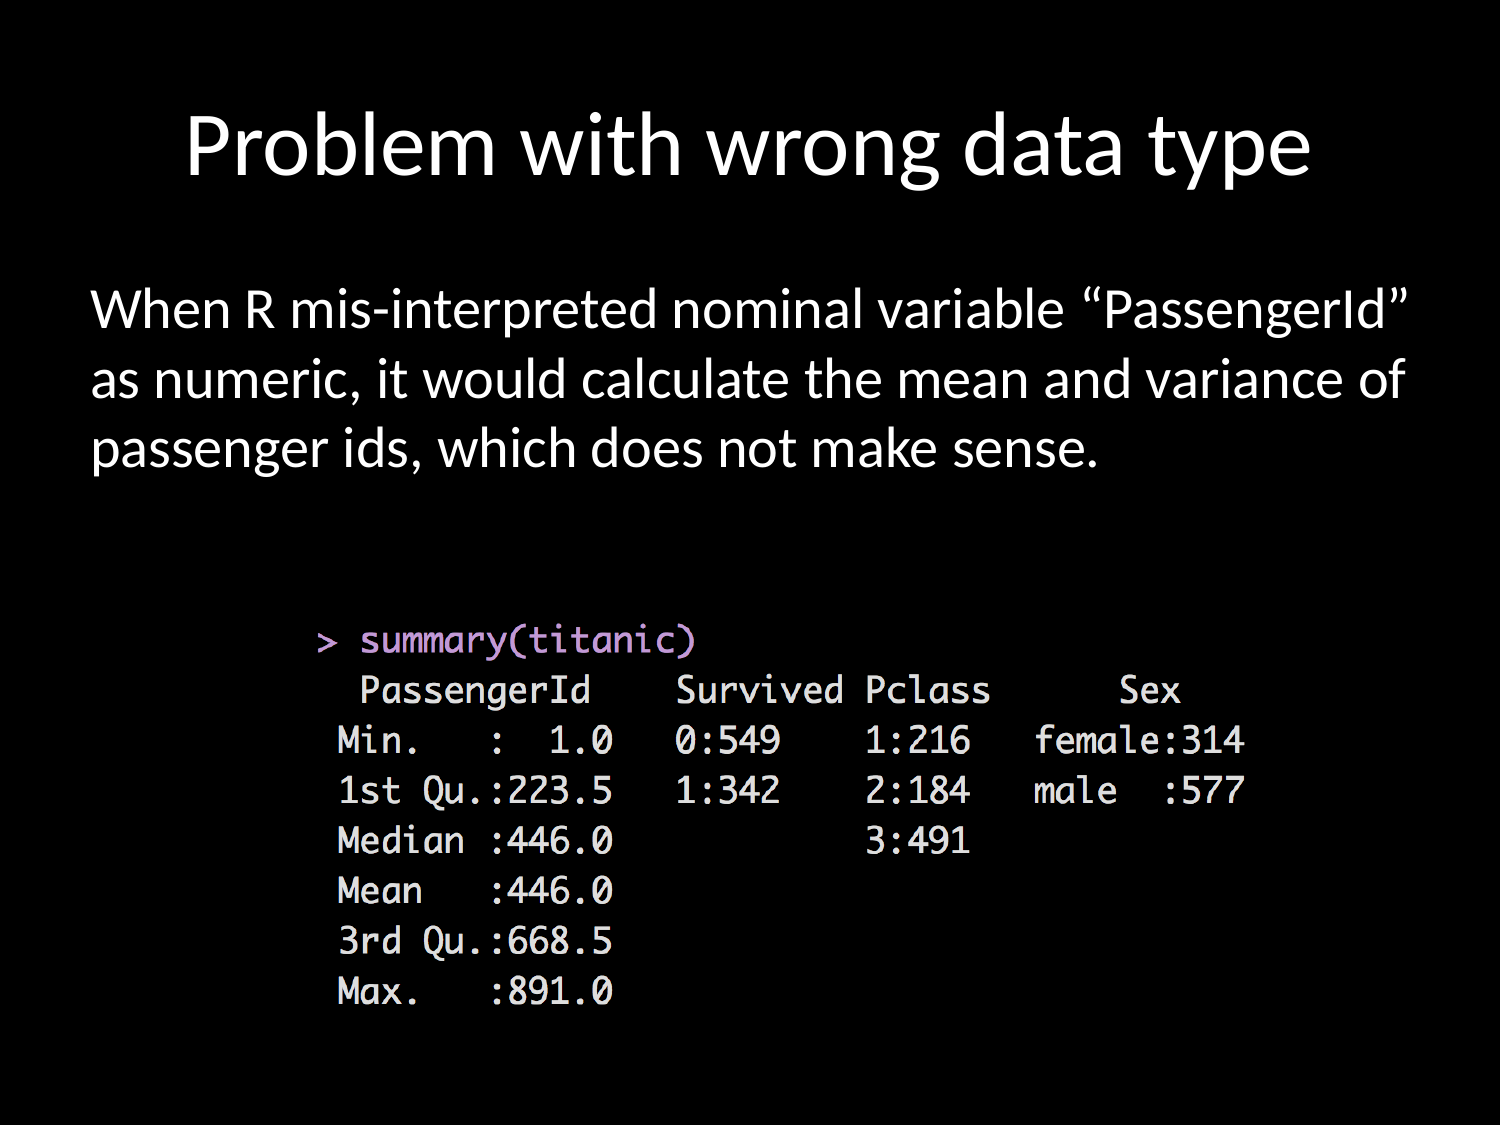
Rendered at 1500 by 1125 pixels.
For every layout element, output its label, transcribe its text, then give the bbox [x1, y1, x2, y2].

picture [312, 612, 1280, 1021]
list When R mis-interpreted nominal variable “PassengerId” as numeric, it would calculate the mean and variance of passenger ids, which does not make sense. [75, 262, 1438, 613]
title Problem with wrong data type [75, 45, 1425, 233]
